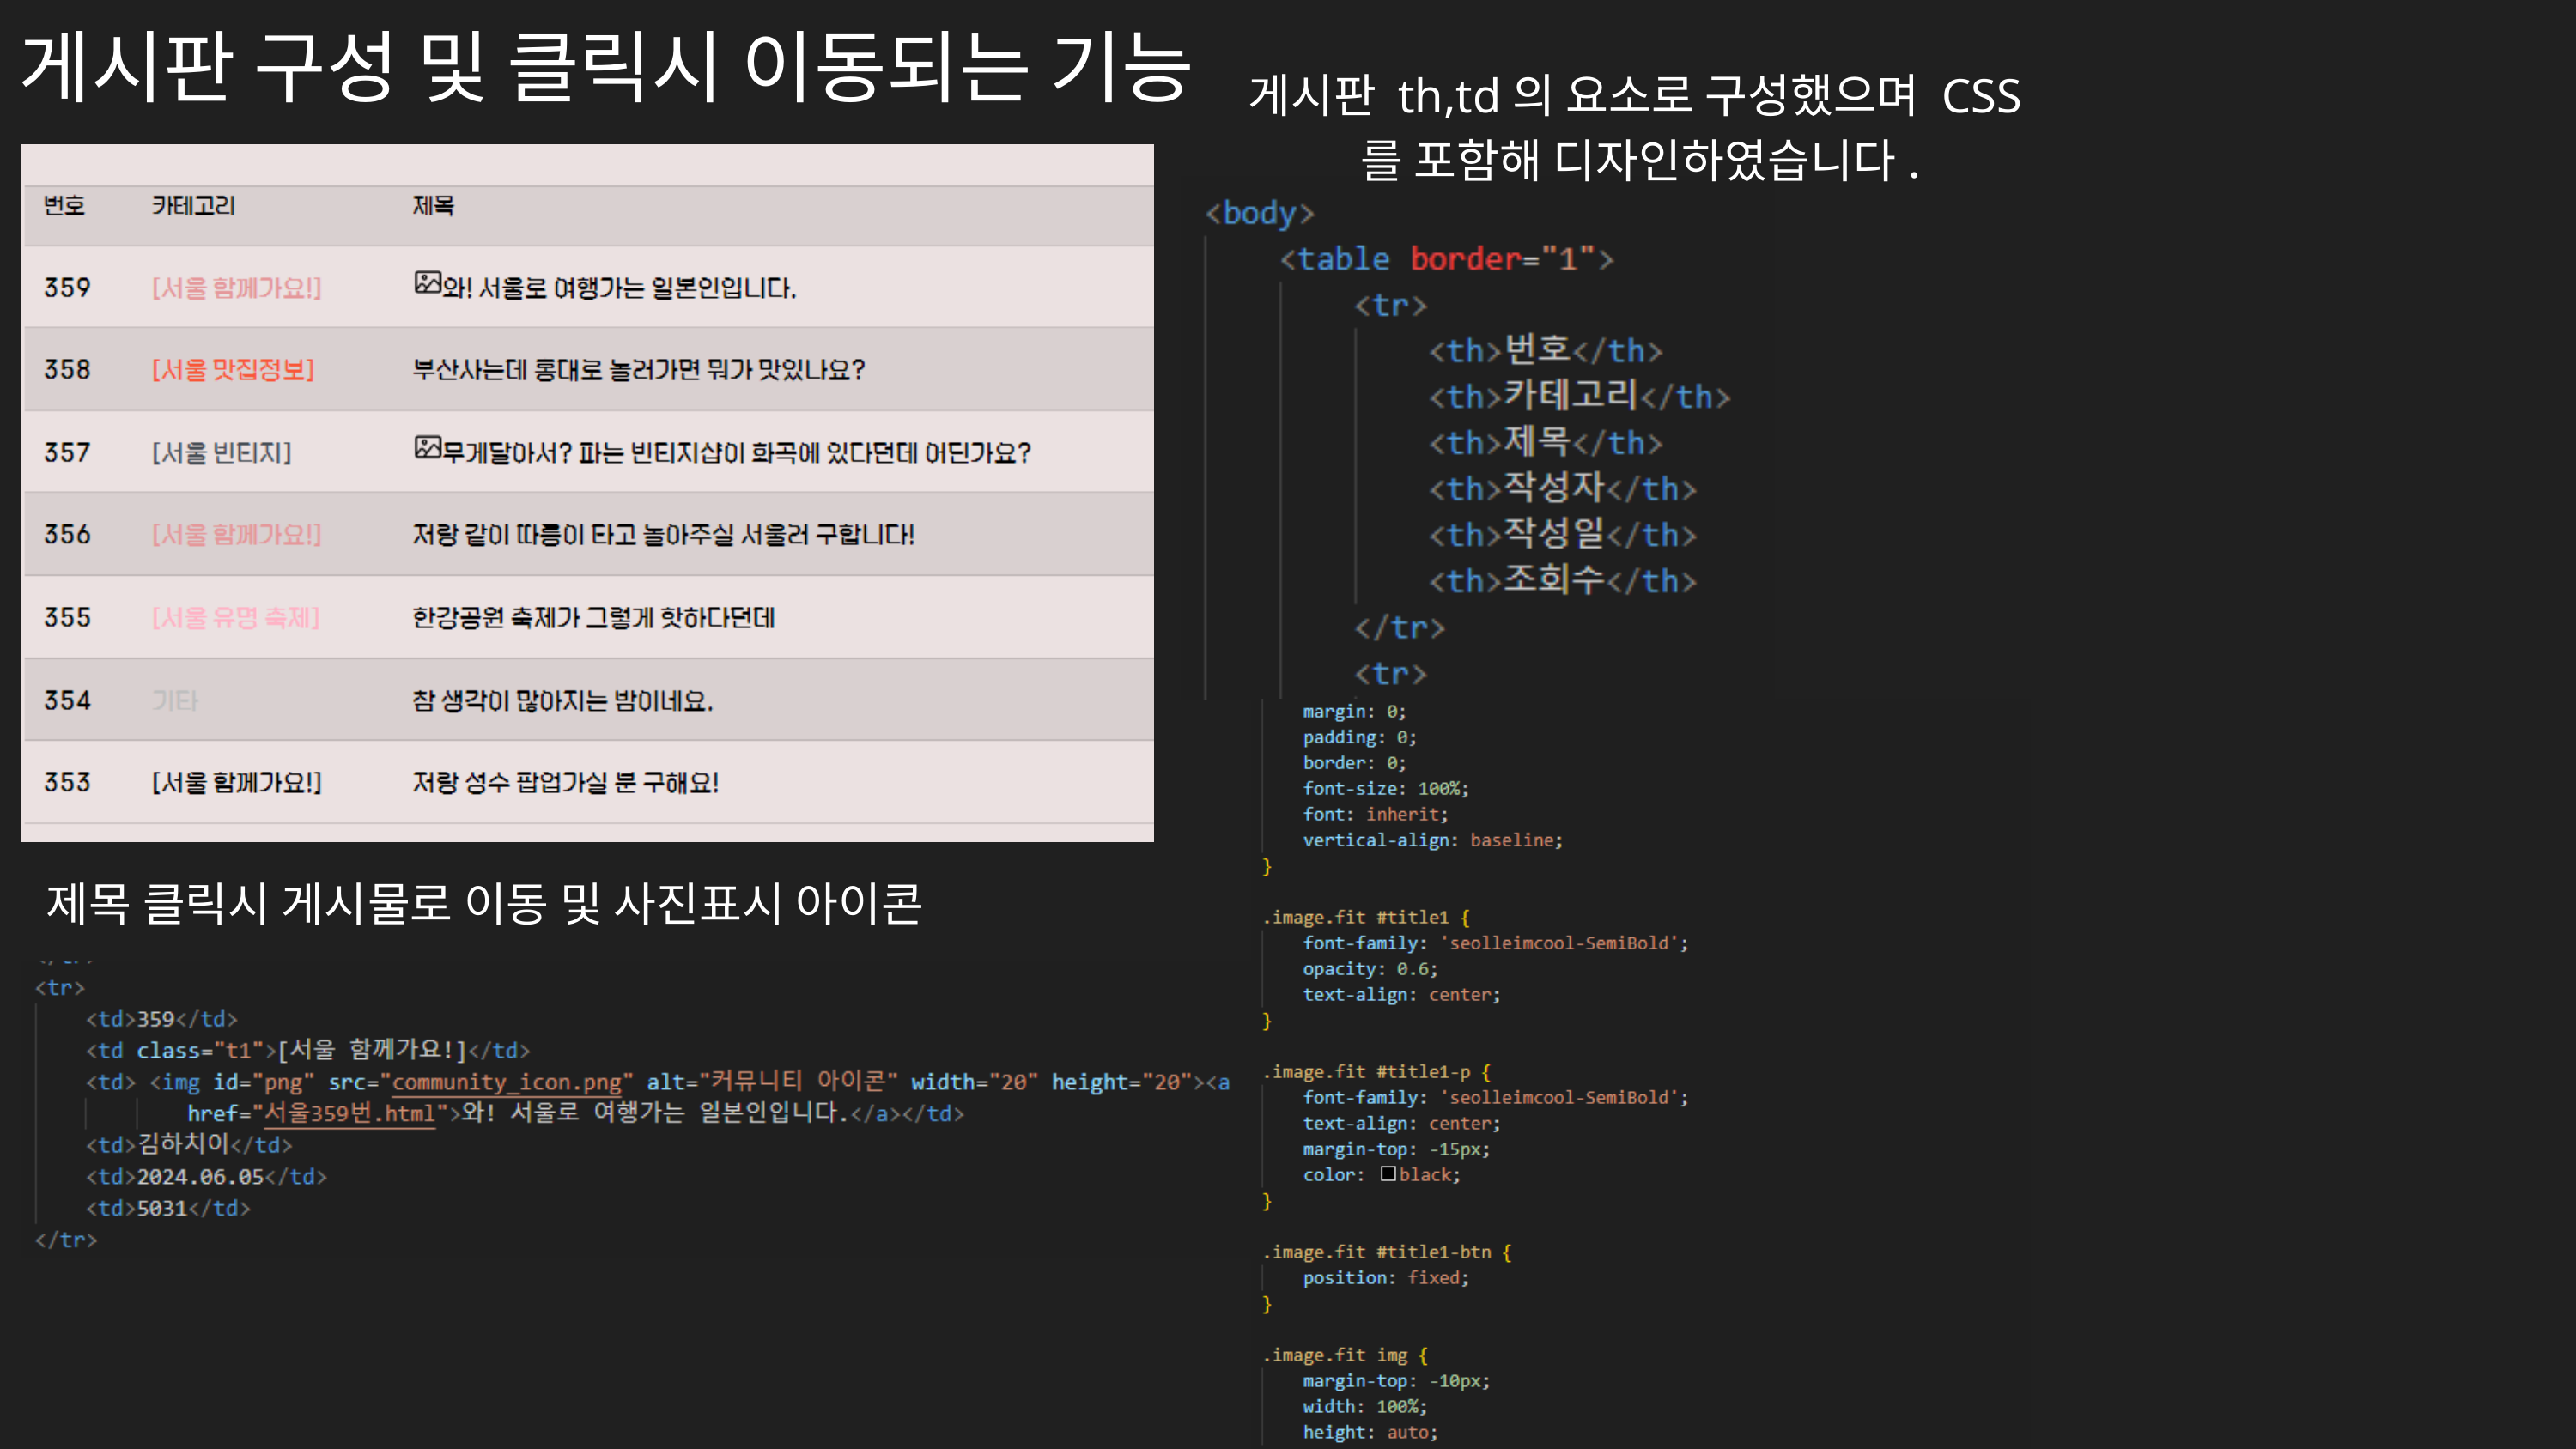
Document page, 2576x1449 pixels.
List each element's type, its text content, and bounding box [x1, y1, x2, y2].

text_box 제목 클릭시 게시물로 이동 및 사진표시 아이콘 [21, 865, 951, 931]
text_box [21, 144, 1154, 842]
text_box [1181, 176, 1775, 700]
text_box 게시판 th,td의 요소로 구성했으며 CSS를 포함해 디자인하였습니다. [1230, 57, 2051, 187]
text_box [1251, 699, 2031, 1449]
text_box 게시판 구성 및 클릭시 이동되는 기능 [0, 17, 1288, 112]
text_box [21, 961, 1251, 1258]
